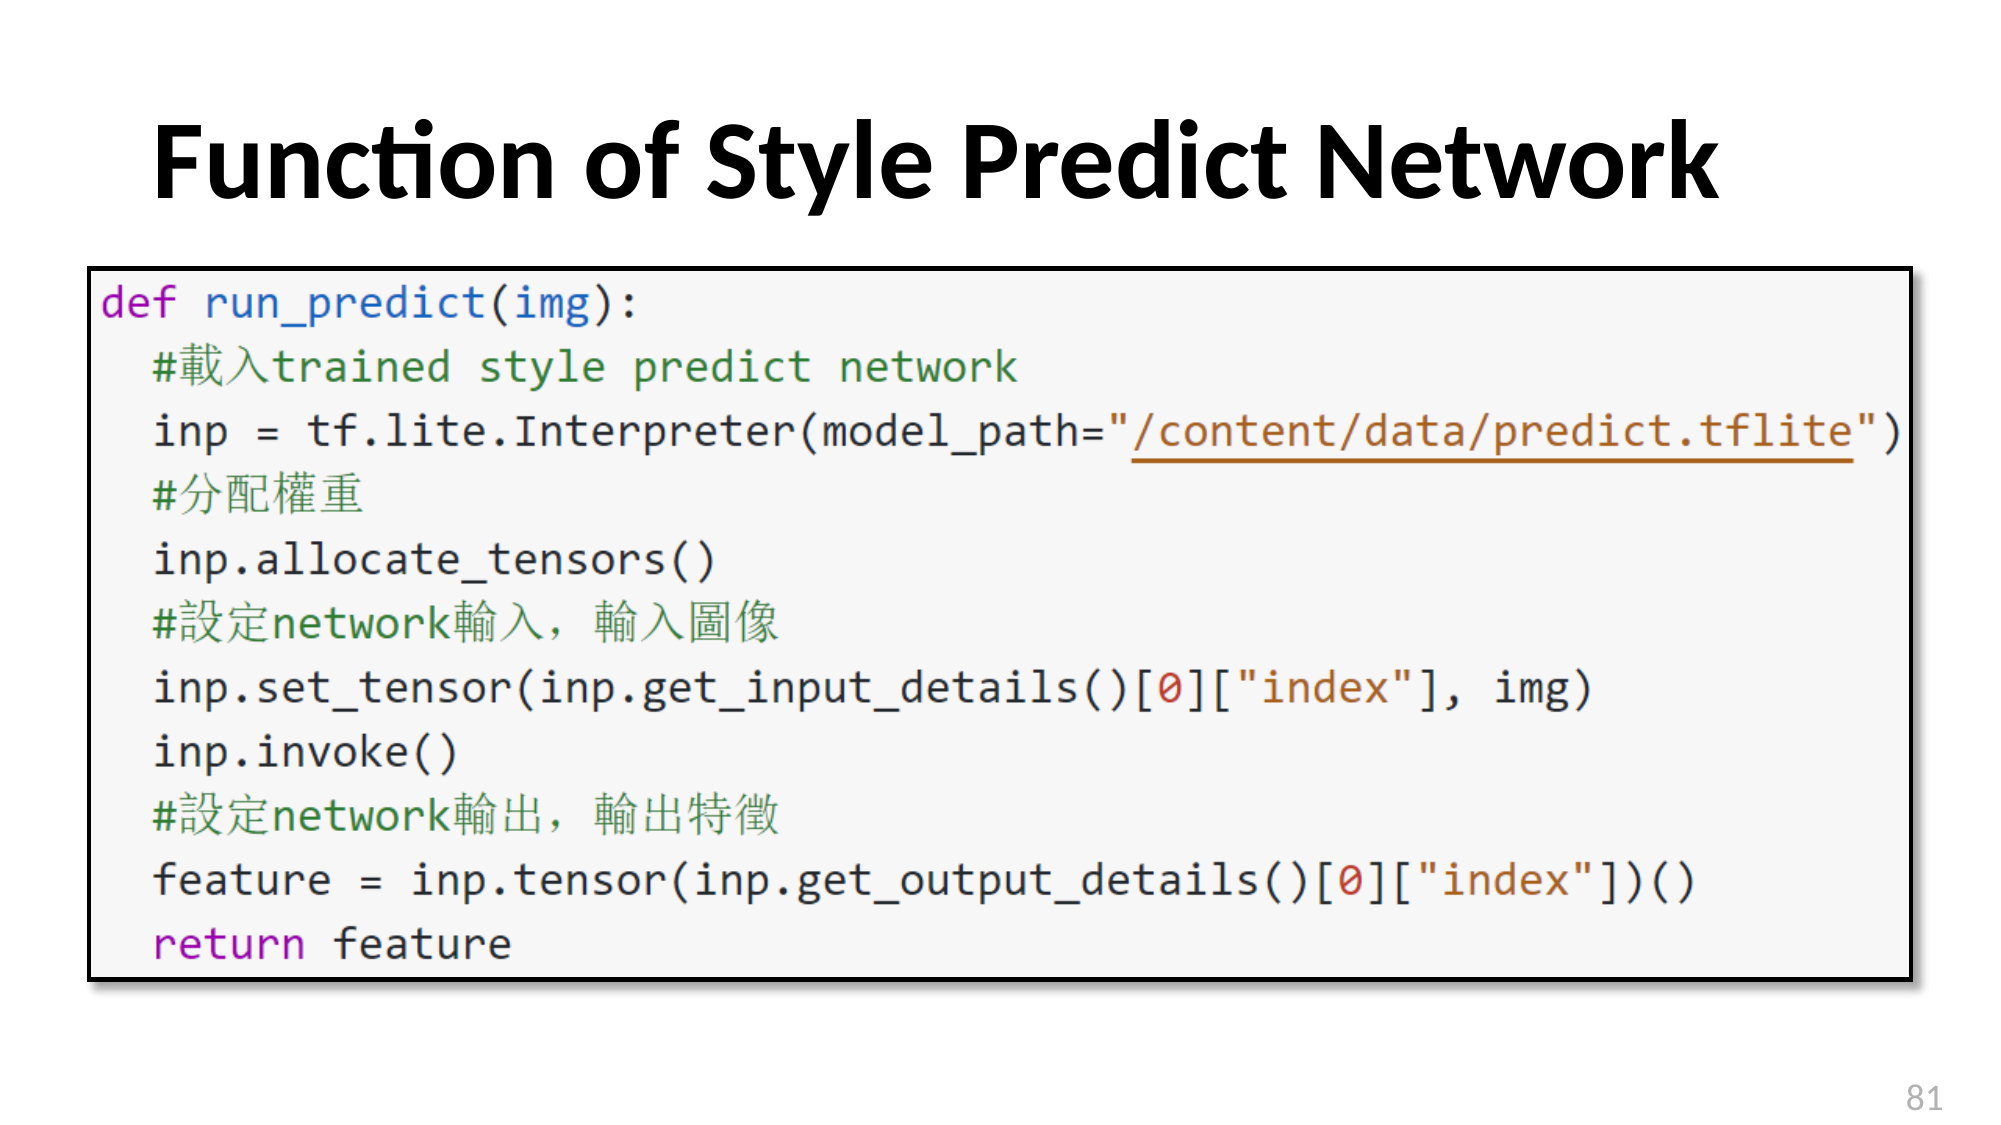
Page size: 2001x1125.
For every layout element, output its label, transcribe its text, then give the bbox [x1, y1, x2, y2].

picture [91, 271, 1909, 978]
title Function of Style Predict Network [137, 53, 1863, 266]
slide_number 81 [1508, 1065, 1959, 1125]
